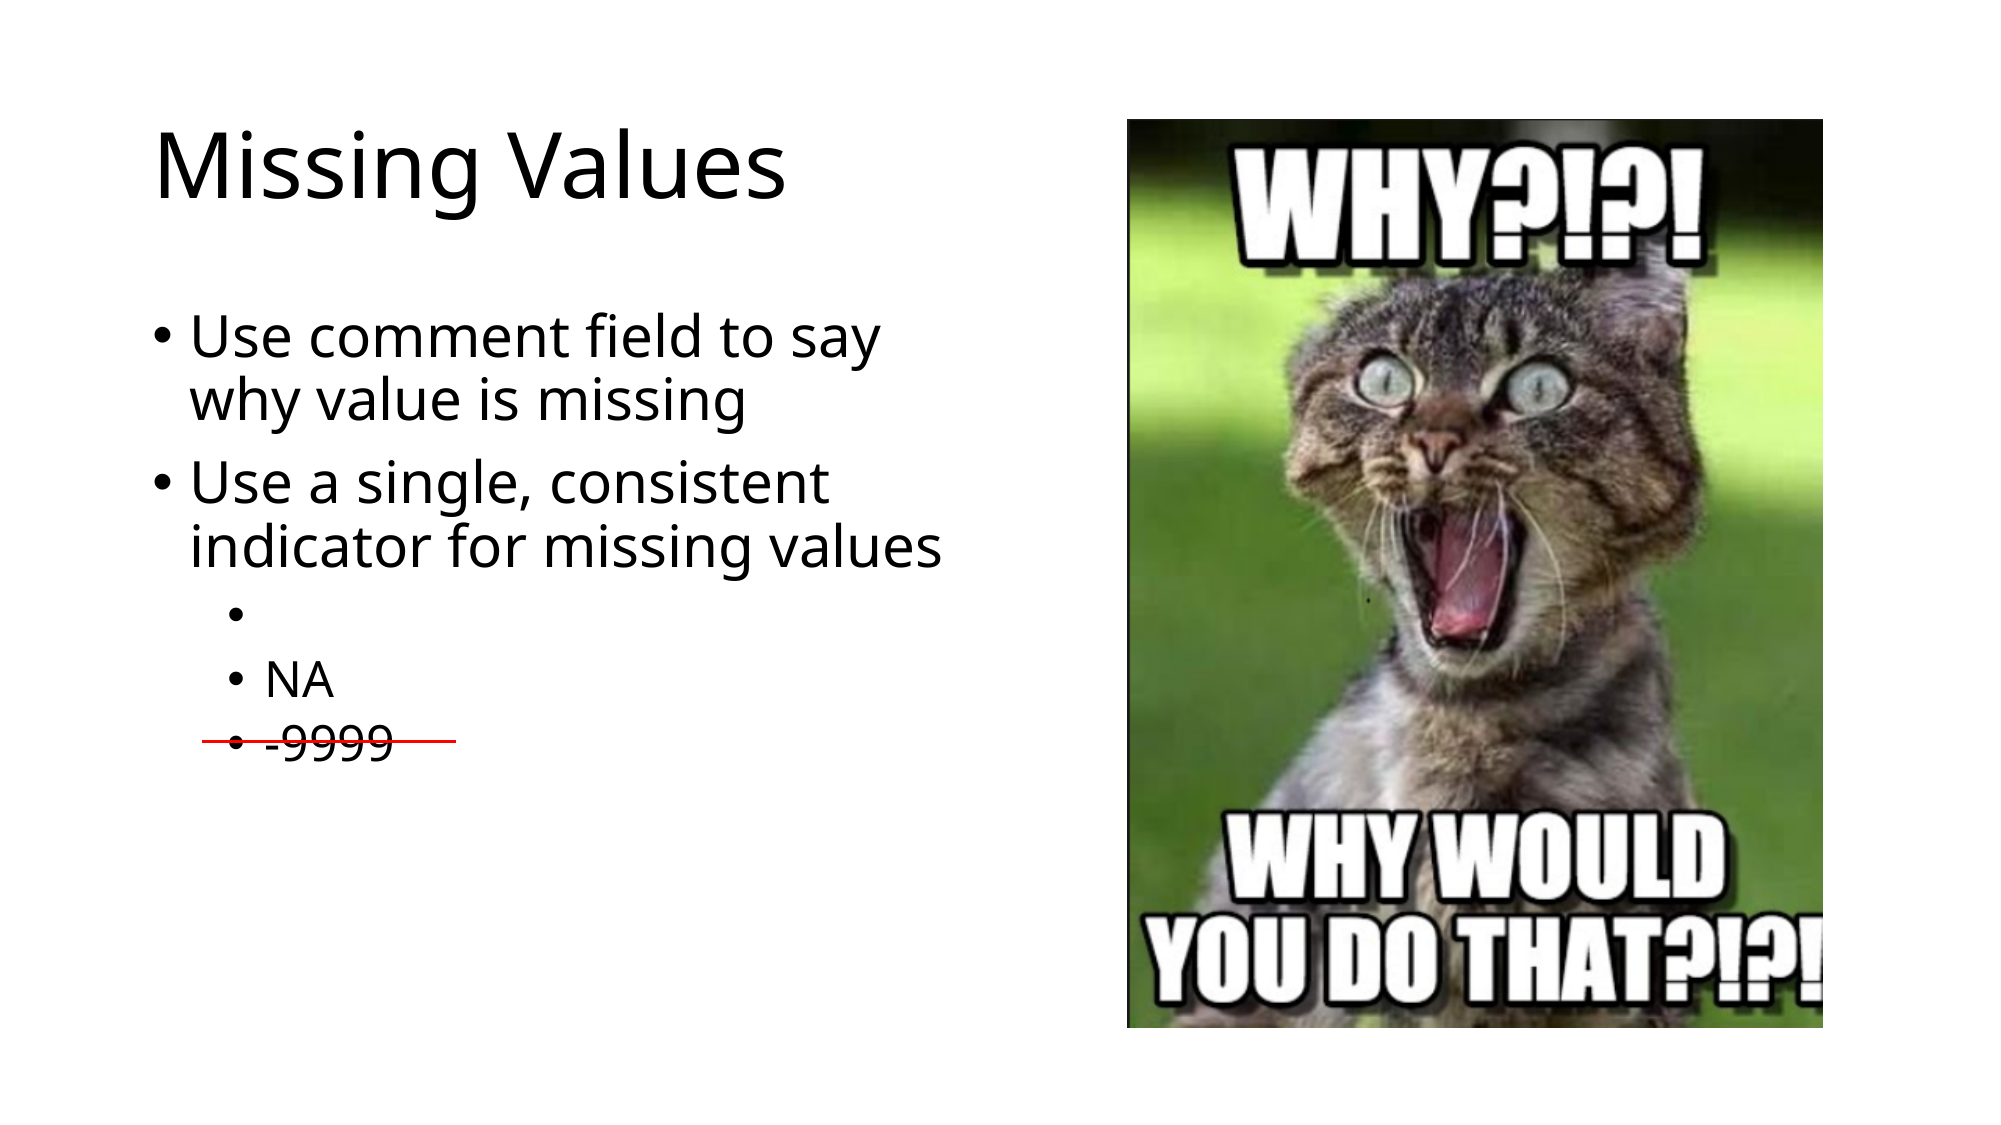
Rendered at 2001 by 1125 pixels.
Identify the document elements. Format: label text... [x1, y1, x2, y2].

list Use comment field to say why value is missing Use a single, consistent indicator for missing values NA -9999 [137, 299, 1021, 1014]
picture [1126, 119, 1824, 1029]
title Missing Values [137, 59, 1863, 278]
